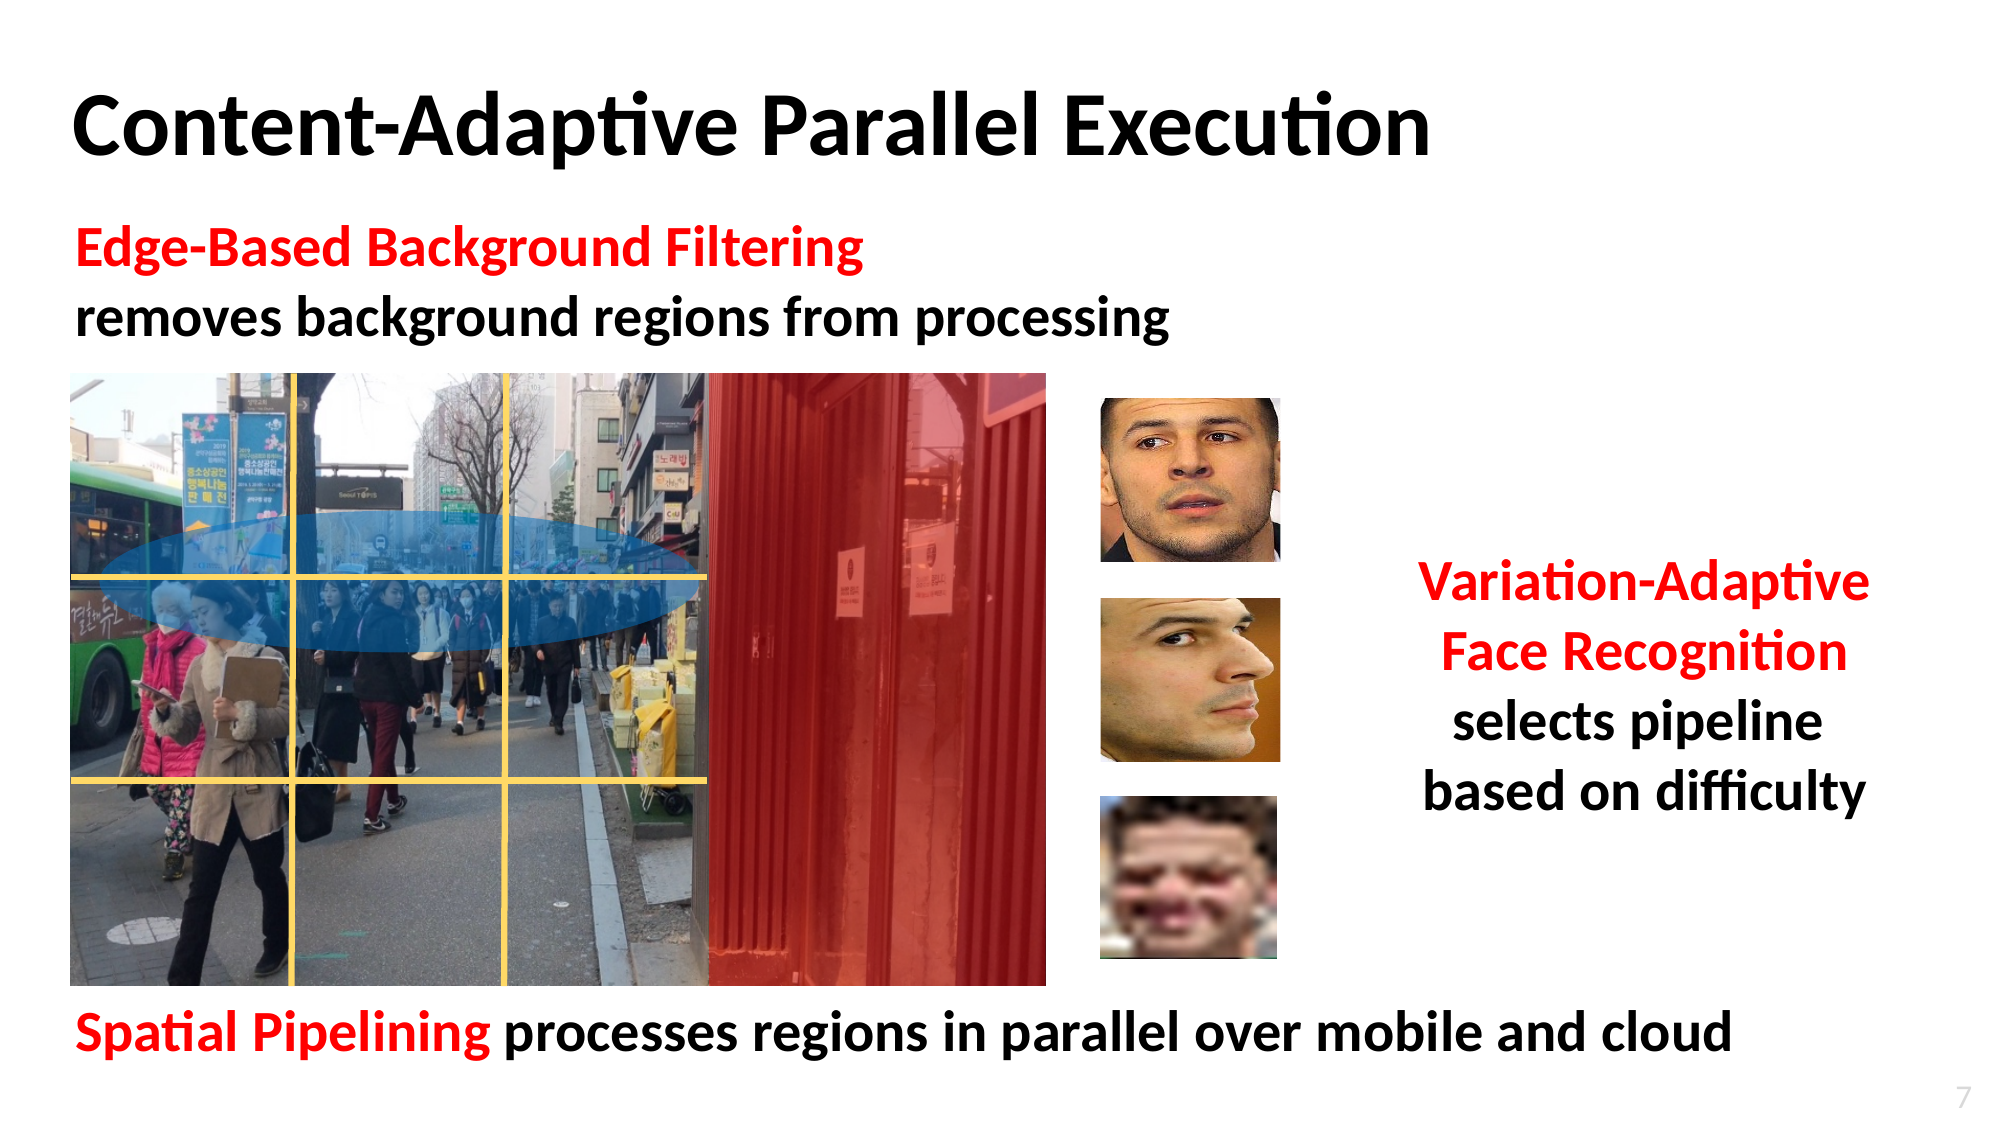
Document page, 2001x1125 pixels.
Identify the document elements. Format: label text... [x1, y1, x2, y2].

title Content-Adaptive Parallel Execution [57, 60, 1957, 174]
slide_number 7 [1416, 1065, 1973, 1125]
picture [1100, 598, 1281, 762]
picture [1100, 398, 1281, 562]
picture [294, 781, 504, 986]
picture [507, 373, 1046, 986]
picture [70, 373, 291, 986]
picture [294, 373, 504, 576]
picture [1100, 796, 1277, 959]
text_box Spatial Pipelining processes regions in parallel over mobile and cloud [60, 986, 1820, 1071]
text_box Variation-Adaptive Face Recognition selects pipeline based on difficulty [1389, 534, 1901, 830]
picture [294, 578, 504, 780]
text_box Edge-Based Background Filtering removes background regions from processing [60, 200, 1373, 356]
